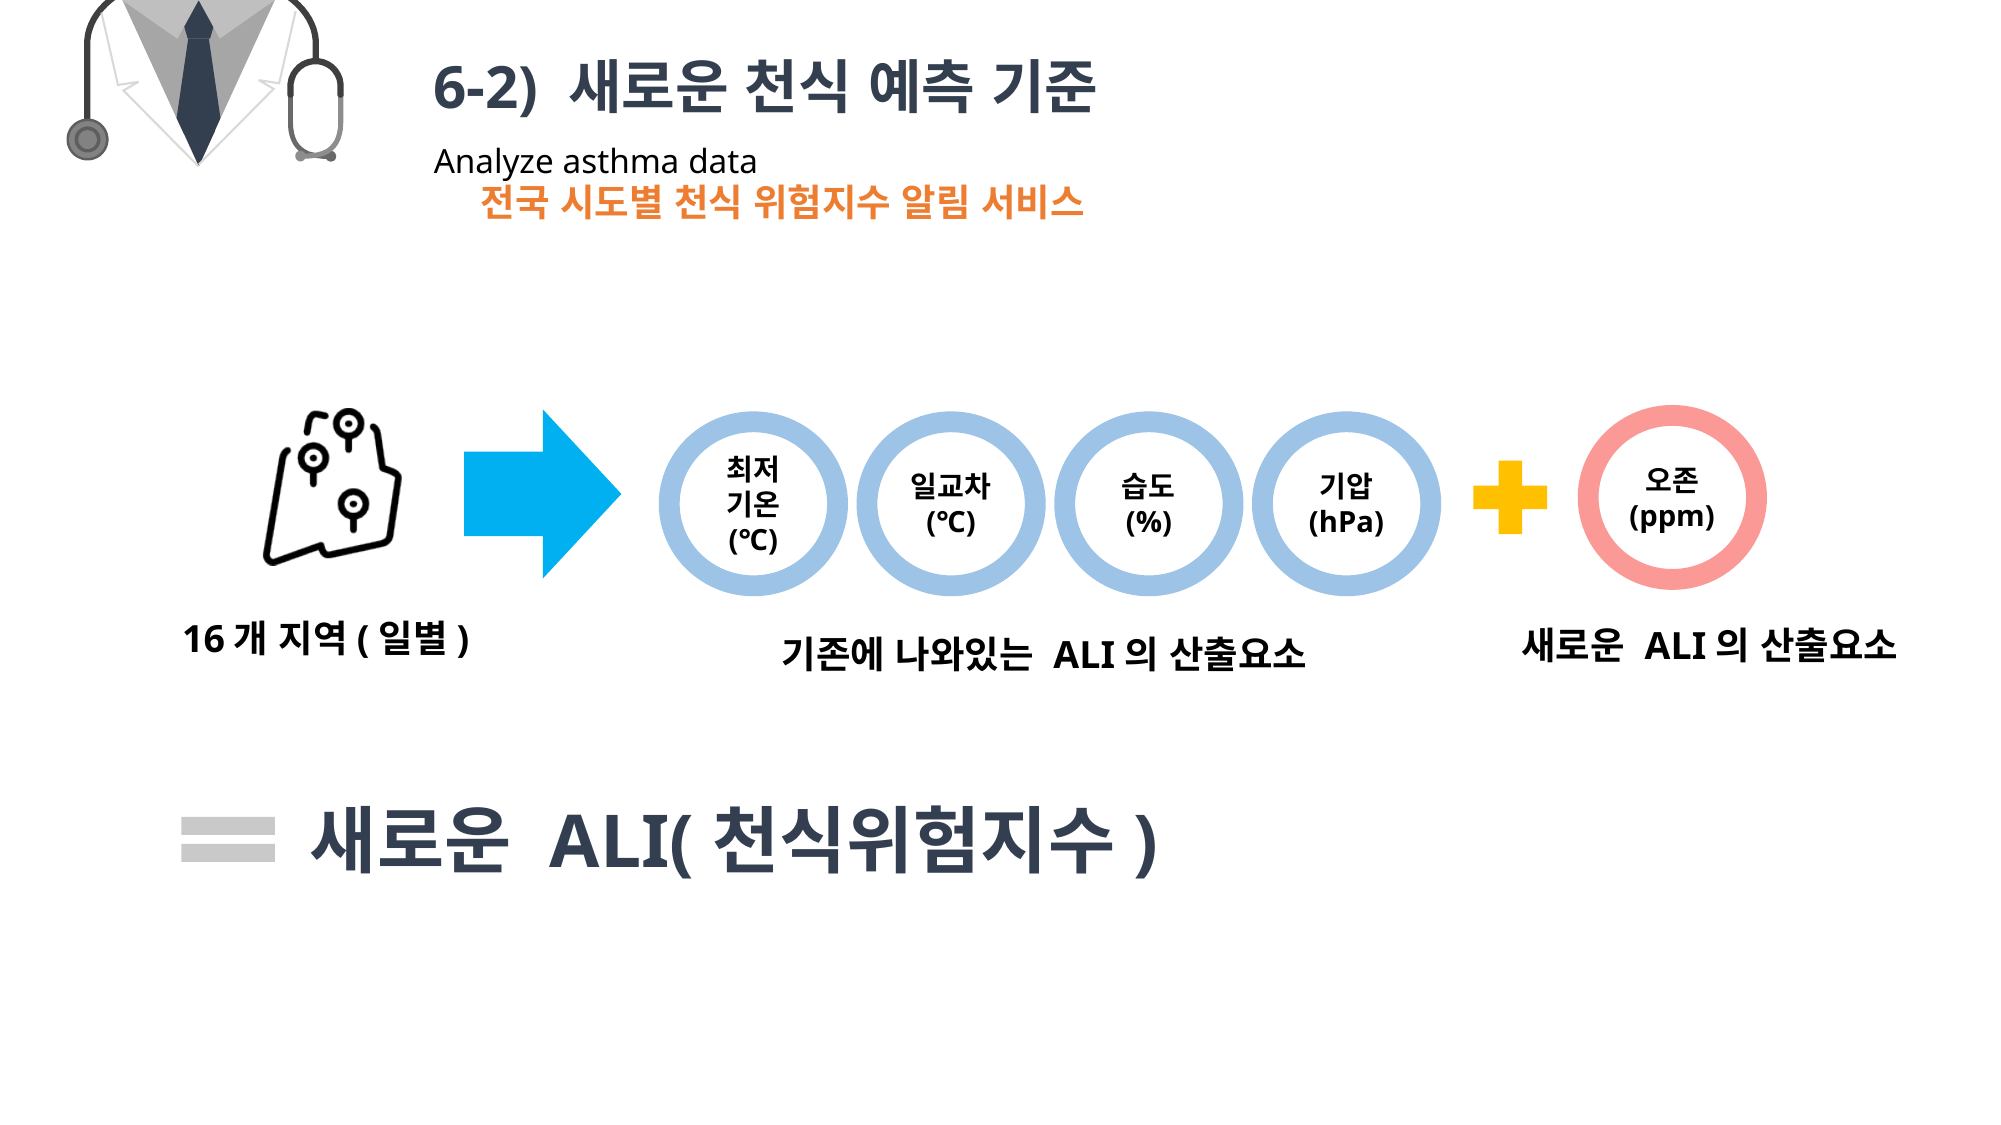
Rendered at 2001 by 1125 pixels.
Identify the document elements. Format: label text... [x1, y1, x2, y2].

text_box 오존 (ppm) [1587, 414, 1758, 581]
text_box [180, 843, 276, 863]
text_box 습도 (%) [1063, 420, 1235, 587]
text_box 16개 지역(일별) [113, 607, 538, 668]
text_box 6-2) 새로운 천식 예측 기준 Analyze asthma data [419, 7, 1424, 188]
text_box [66, 0, 344, 167]
text_box [180, 816, 276, 836]
text_box [463, 406, 623, 582]
text_box 일교차 (℃) [865, 420, 1037, 587]
picture [253, 408, 412, 566]
text_box 기존에 나와있는 ALI의 산출요소 [721, 601, 1368, 684]
text_box 새로운 ALI(천식위험지수) [295, 787, 1301, 890]
text_box 전국 시도별 천식 위험지수 알림 서비스 [465, 171, 1100, 231]
text_box 최저 기온 (℃) [668, 420, 839, 587]
text_box 새로운 ALI의 산출요소 [1460, 591, 1960, 675]
text_box [1472, 460, 1548, 535]
text_box 기압 (hPa) [1261, 420, 1432, 587]
